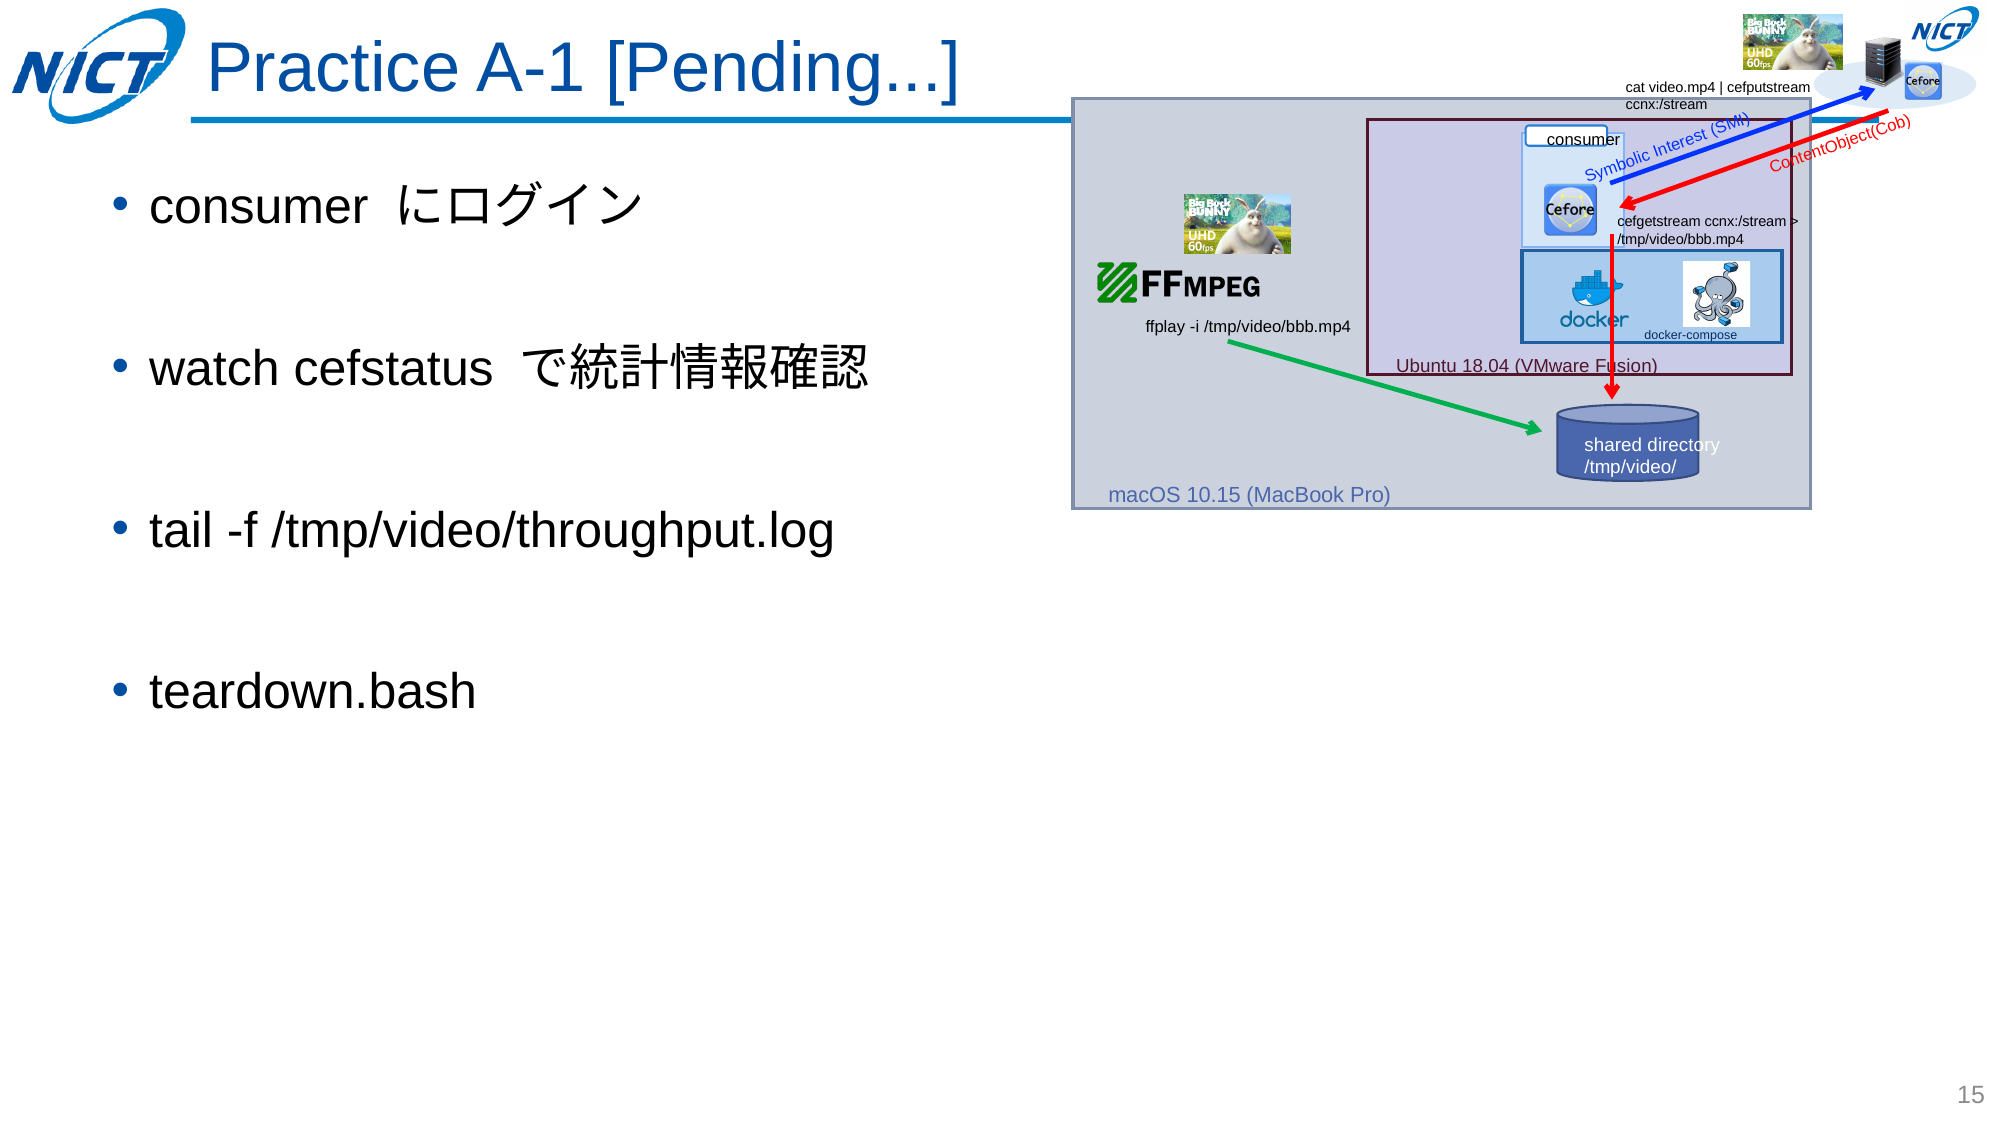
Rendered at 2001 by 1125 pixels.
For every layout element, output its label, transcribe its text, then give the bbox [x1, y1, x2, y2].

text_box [1072, 1, 1988, 519]
title Practice A-1 [Pending...] [191, 23, 1072, 116]
slide_number 15 [1920, 1063, 2000, 1124]
list consumer にログイン watch cefstatus で統計情報確認 tail -f /tmp/video/throughput.log teardown.bash [96, 166, 1062, 880]
